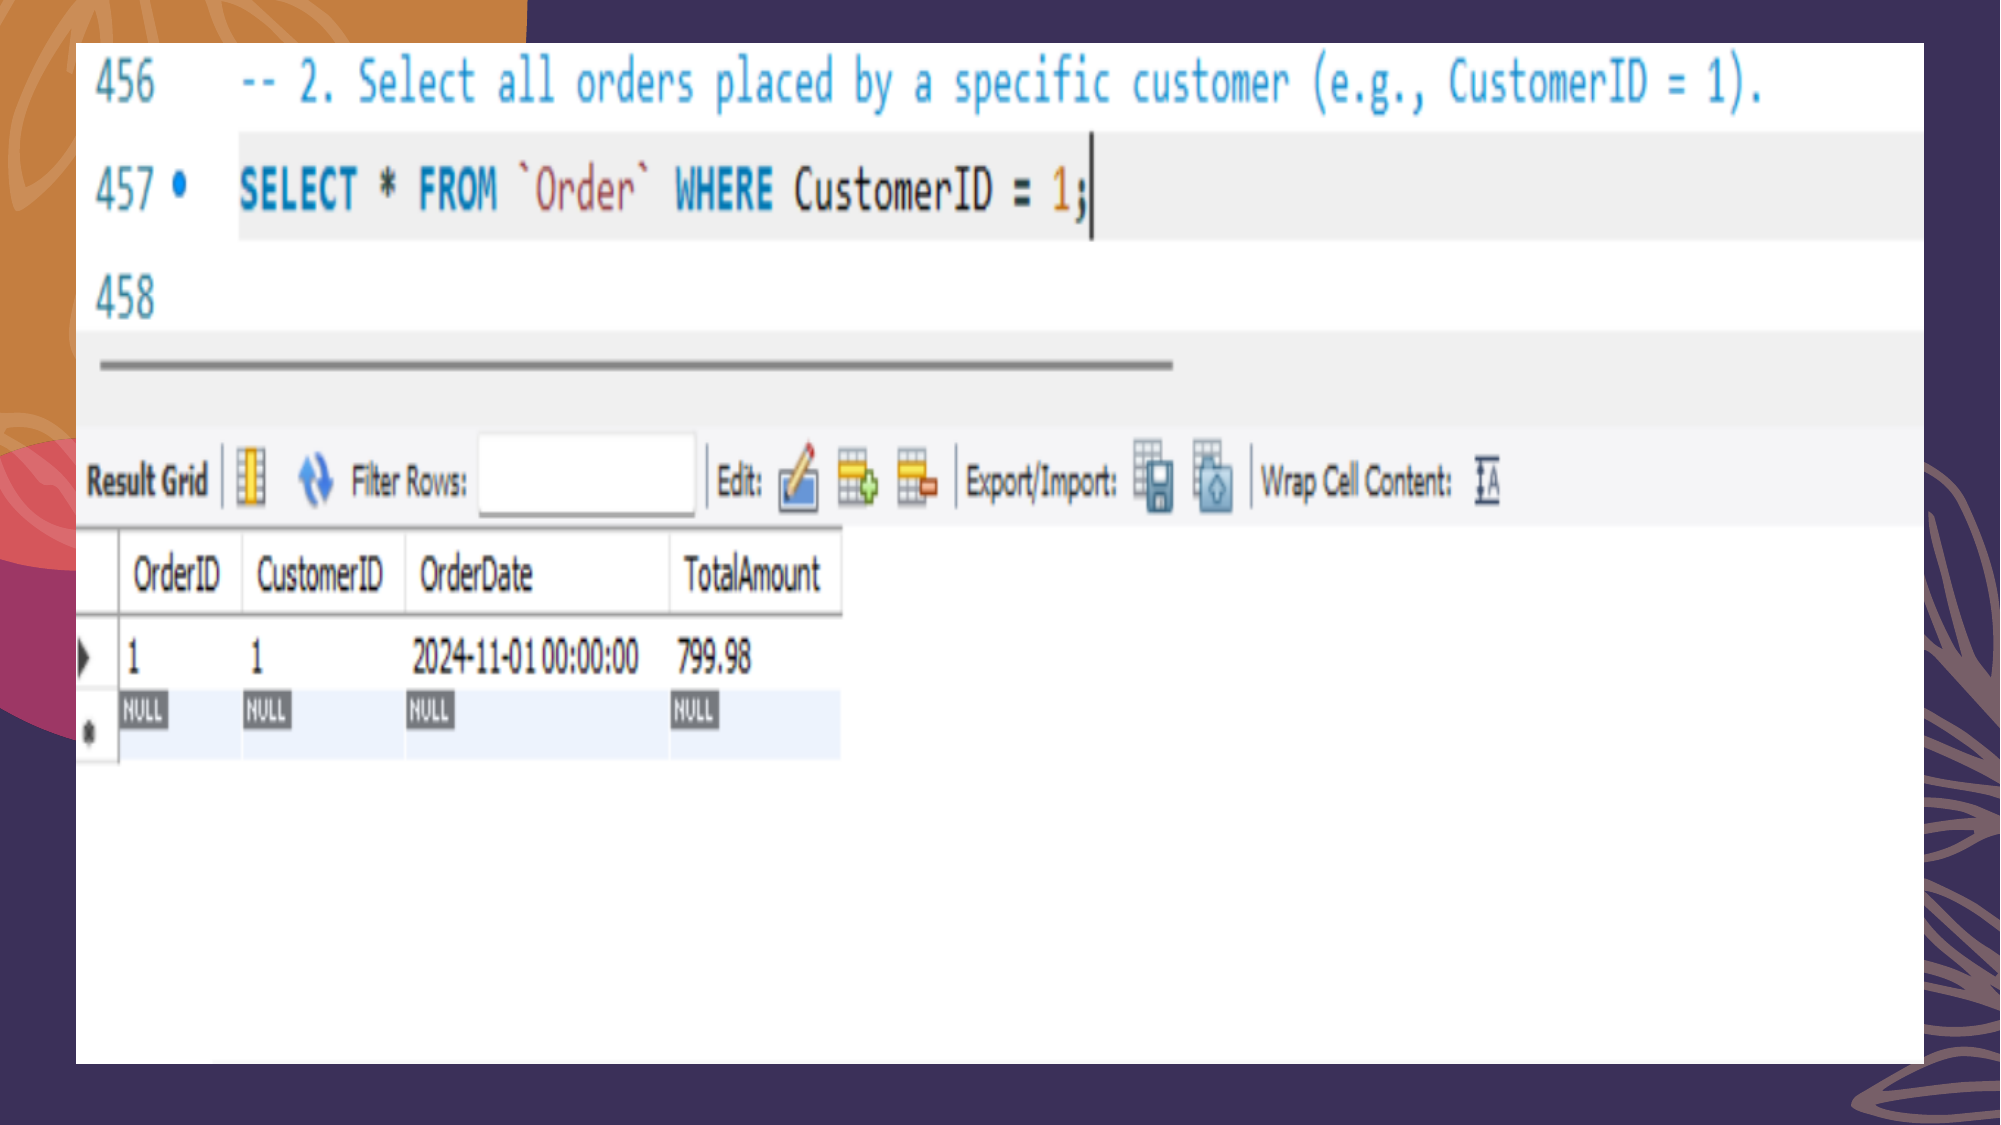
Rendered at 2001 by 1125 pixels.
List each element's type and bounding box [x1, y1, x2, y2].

picture [0, 42, 1924, 1064]
